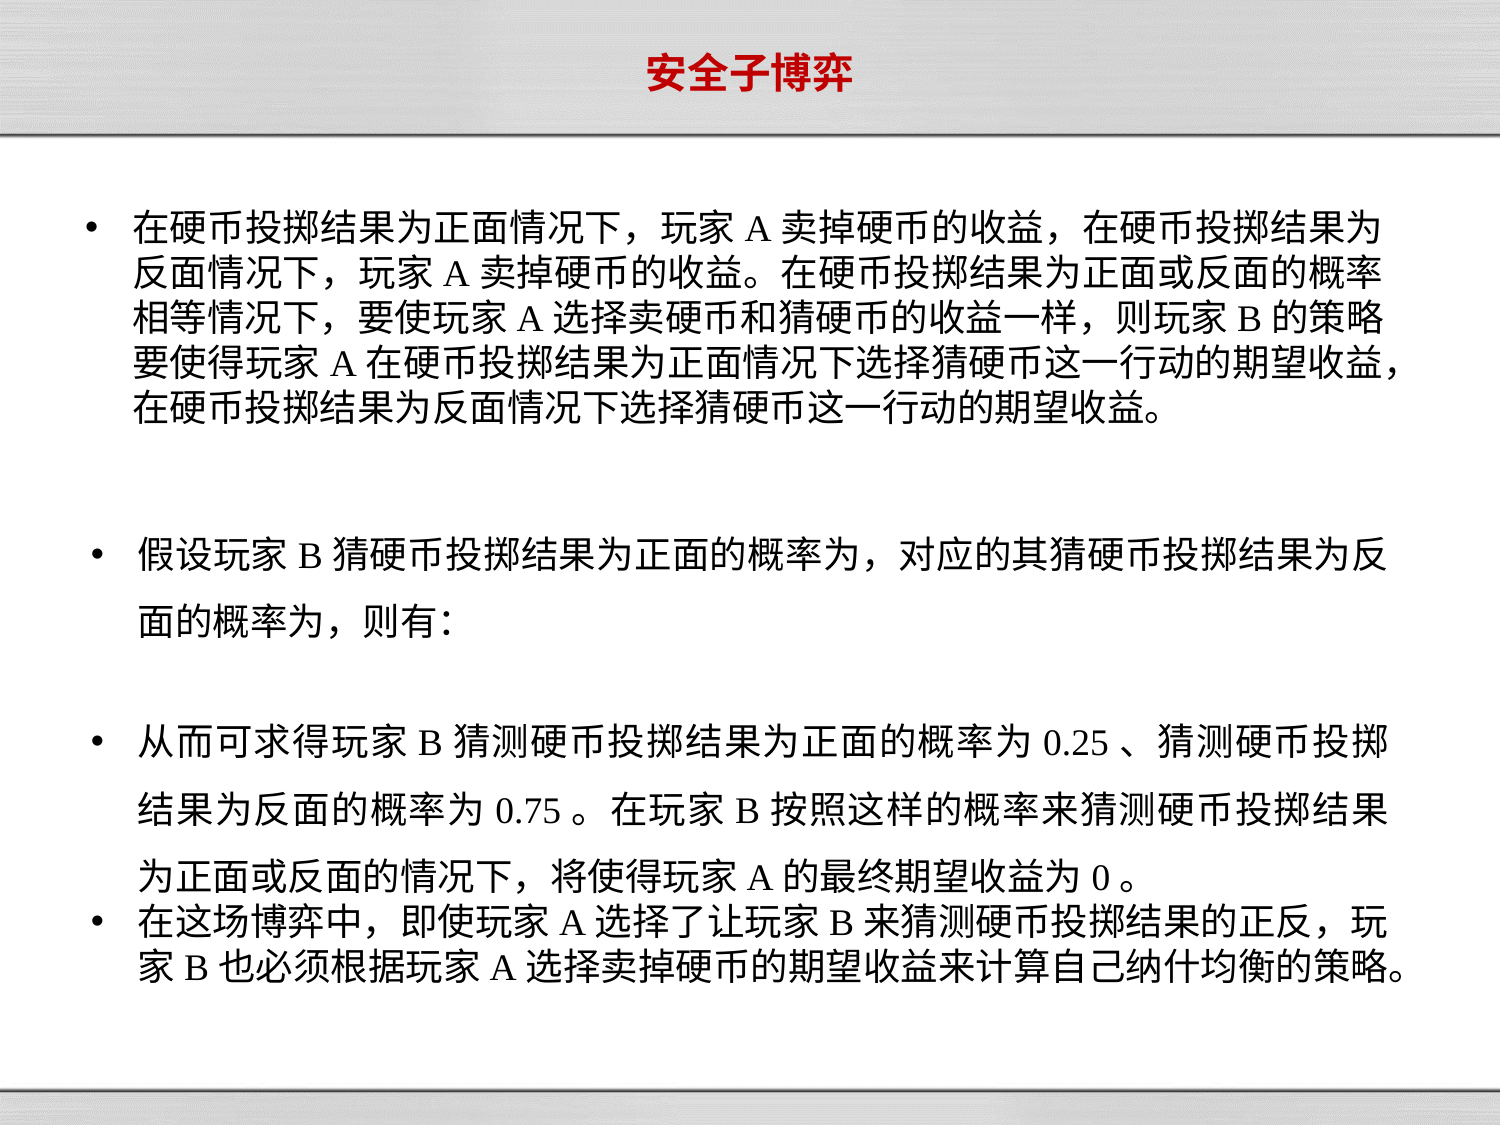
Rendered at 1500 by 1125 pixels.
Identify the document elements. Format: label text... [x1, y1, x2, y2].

title 安全子博弈 [134, 13, 1366, 121]
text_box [70, 196, 1405, 1017]
picture [0, 0, 1500, 1125]
